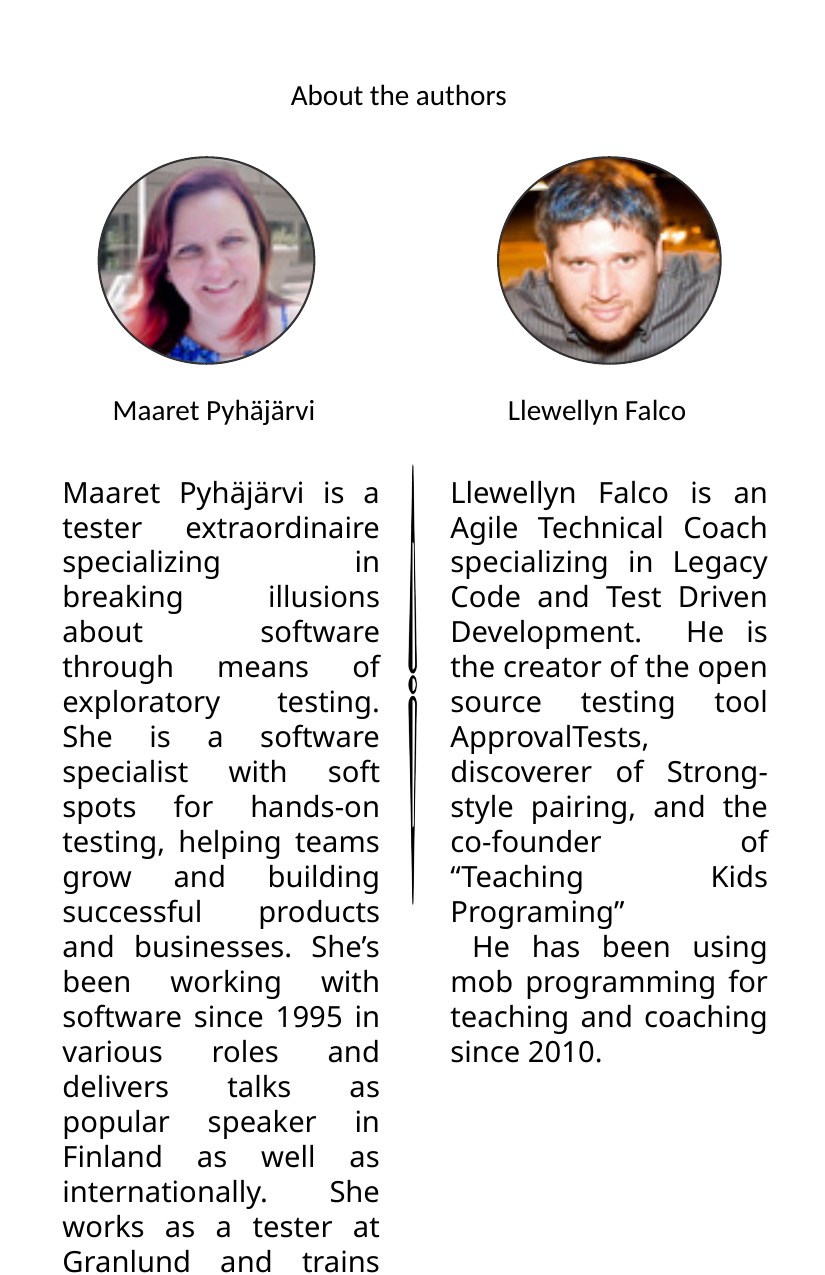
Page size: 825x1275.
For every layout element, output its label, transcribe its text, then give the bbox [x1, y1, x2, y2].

picture [192, 465, 633, 904]
text_box Llewellyn Falco is an Agile Technical Coach specializing in Legacy Code and Test Driven Development. He is the creator of the open source testing tool ApprovalTests, discoverer of Strong-style pairing, and the co-founder of “Teaching Kids Programing” He has been using mob programming for teaching and coaching since 2010. [429, 462, 789, 1131]
text_box About the authors [271, 67, 527, 121]
picture [98, 156, 315, 364]
text_box Llewellyn Falco [488, 381, 706, 436]
picture [497, 156, 721, 364]
text_box Maaret Pyhäjärvi [93, 381, 335, 436]
text_box Maaret Pyhäjärvi is a tester extraordinaire specializing in breaking illusions about software through means of exploratory testing. She is a software specialist with soft spots for hands-on testing, helping teams grow and building successful products and businesses. She’s been working with software since 1995 in various roles and delivers talks as popular speaker in Finland as well as internationally. She works as a tester at Granlund and trains testing on the side through Altom. [41, 462, 401, 1131]
